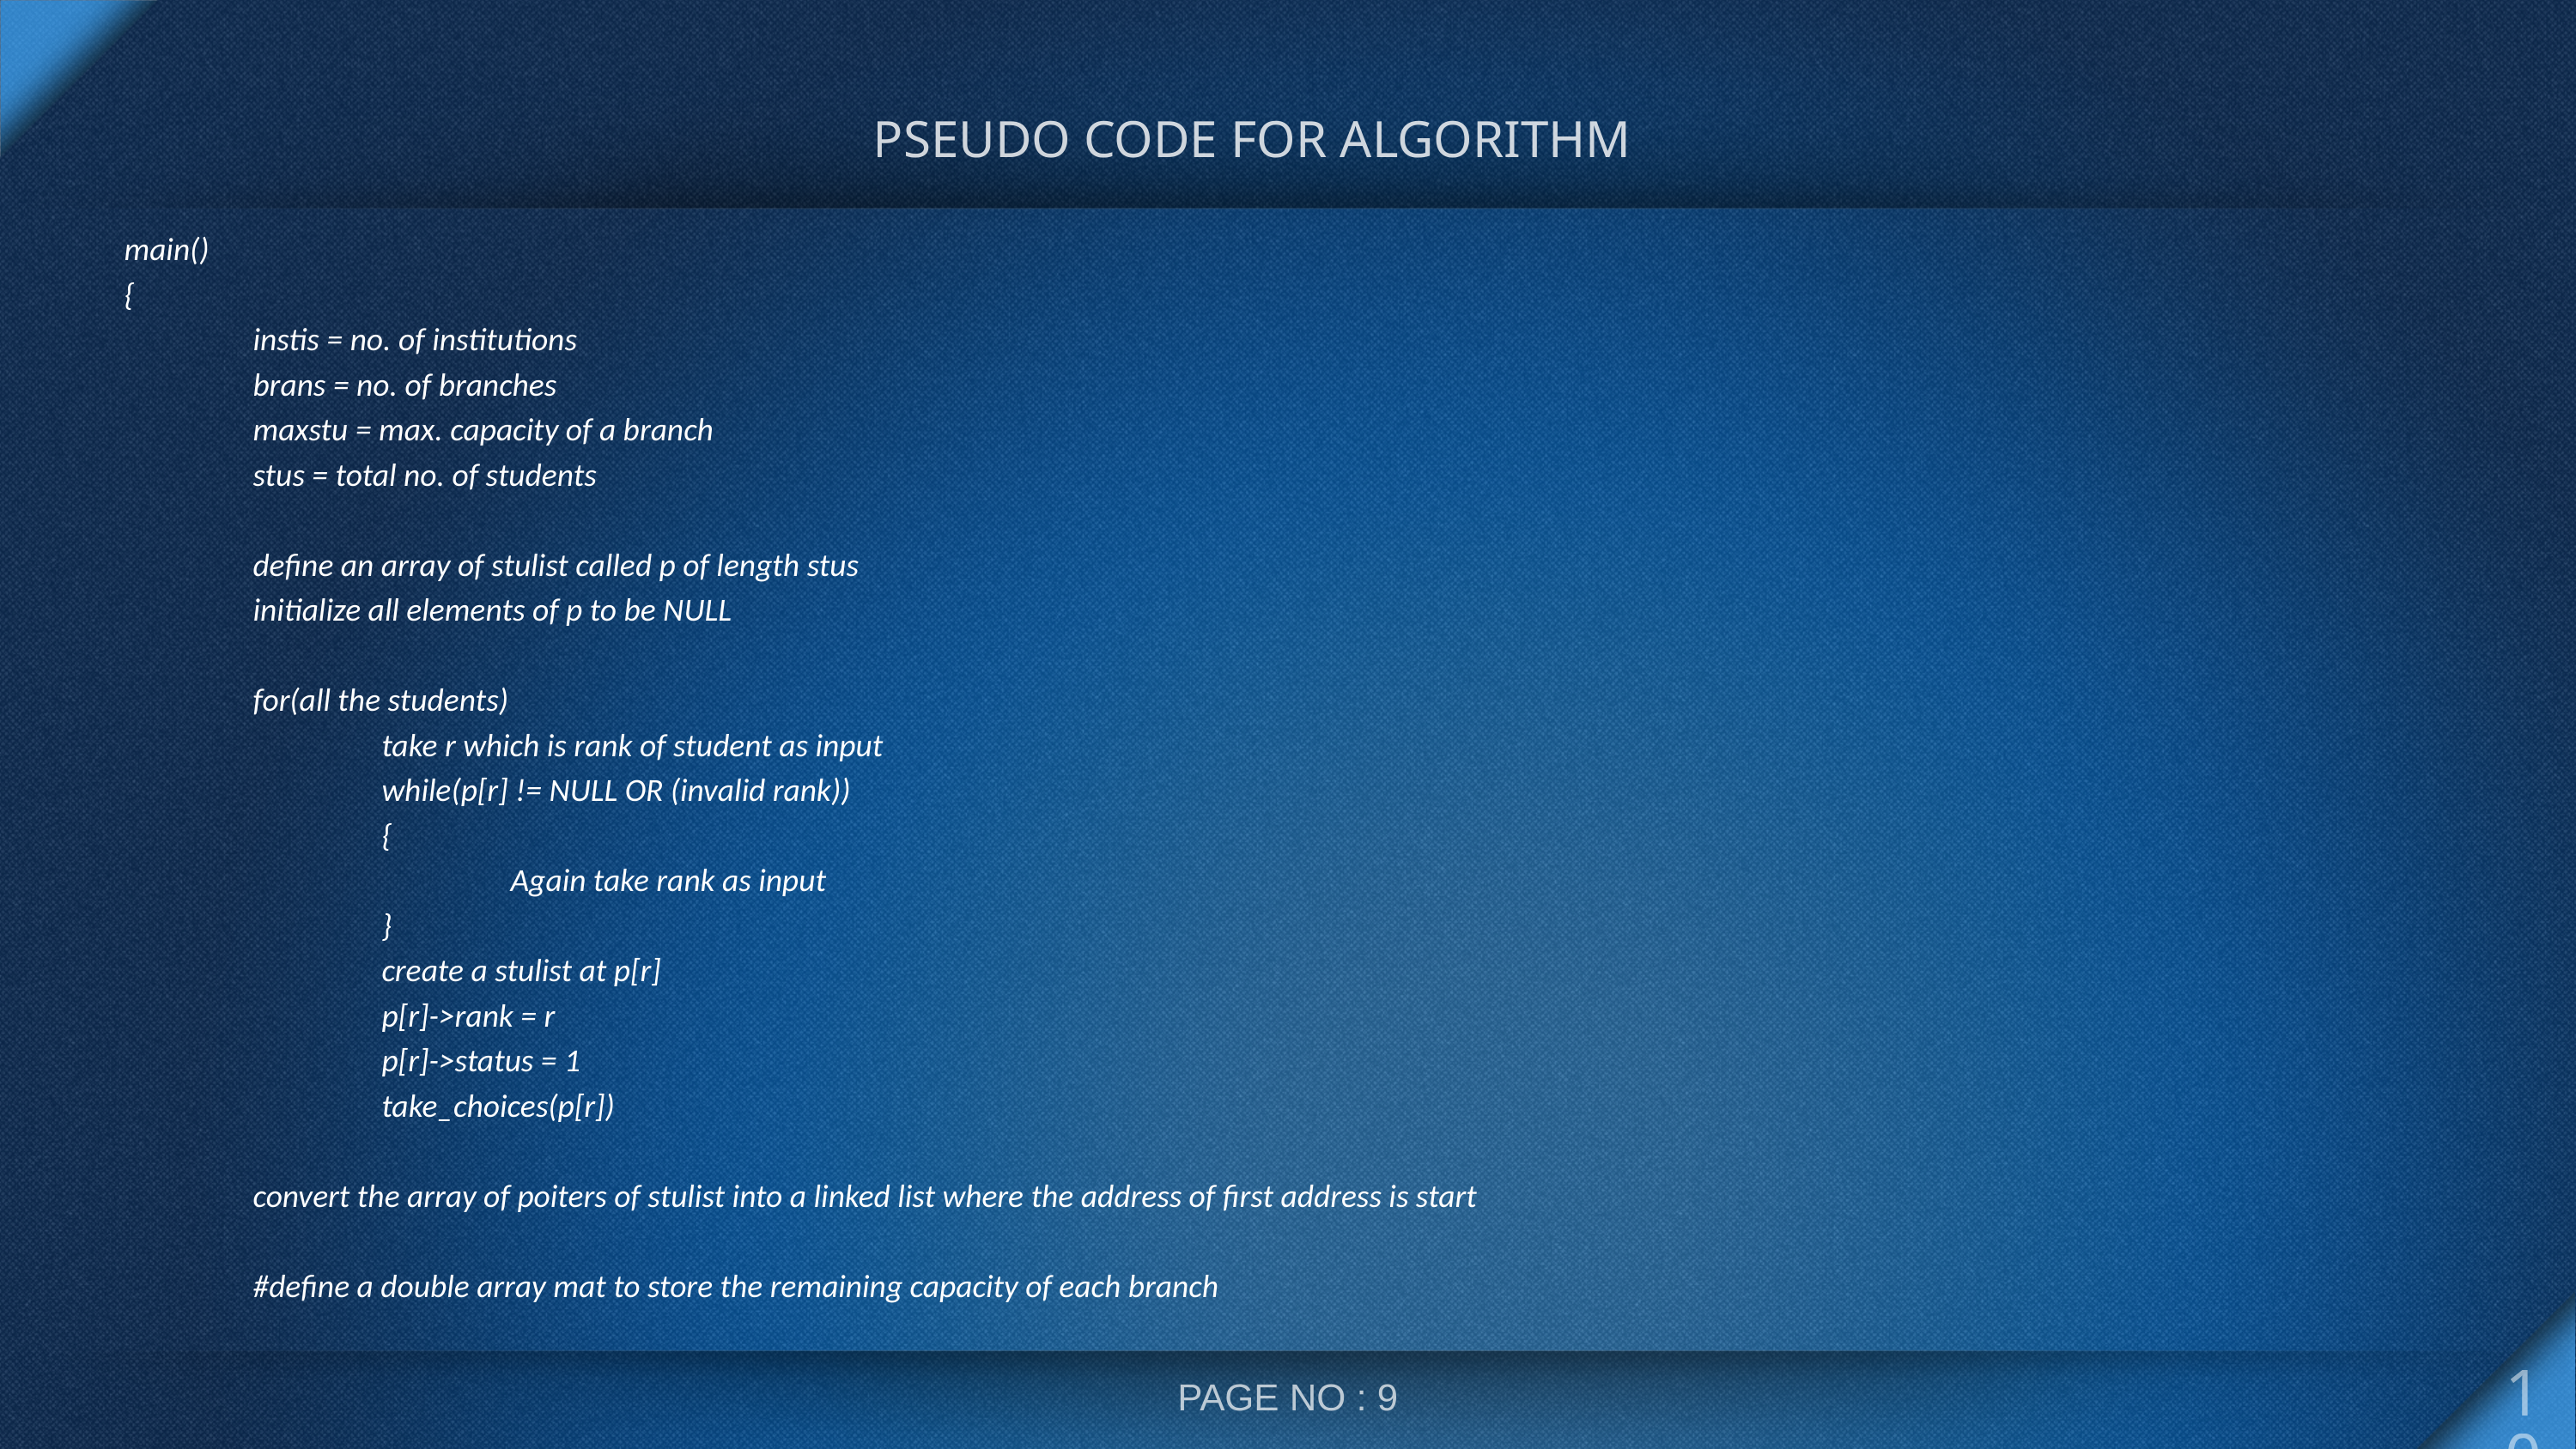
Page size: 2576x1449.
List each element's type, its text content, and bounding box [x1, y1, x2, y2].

picture [2567, 1434, 2576, 1449]
list main() { instis = no. of institutions brans = no. of branches maxstu = max. capacity of a branch stus = total no. of students define an array of stulist called p of length stus initialize all elements of p to be NULL for(all the students) take r which is rank of student as input while(p[r] != NULL OR (invalid rank)) { Again take rank as input } create a stulist at p[r] p[r]->rank = r p[r]->status = 1 take_choices(p[r]) convert the array of poiters of stulist into a linked list where the address of first address is start #define a double array mat to store the remaining capacity of each branch [100, 217, 2455, 1343]
slide_number 10 [2482, 1356, 2576, 1434]
footer PAGE NO : 9 [740, 1357, 1836, 1434]
list PSEUDO CODE FOR ALGORITHM [91, 95, 2414, 177]
picture [0, 0, 2576, 1449]
